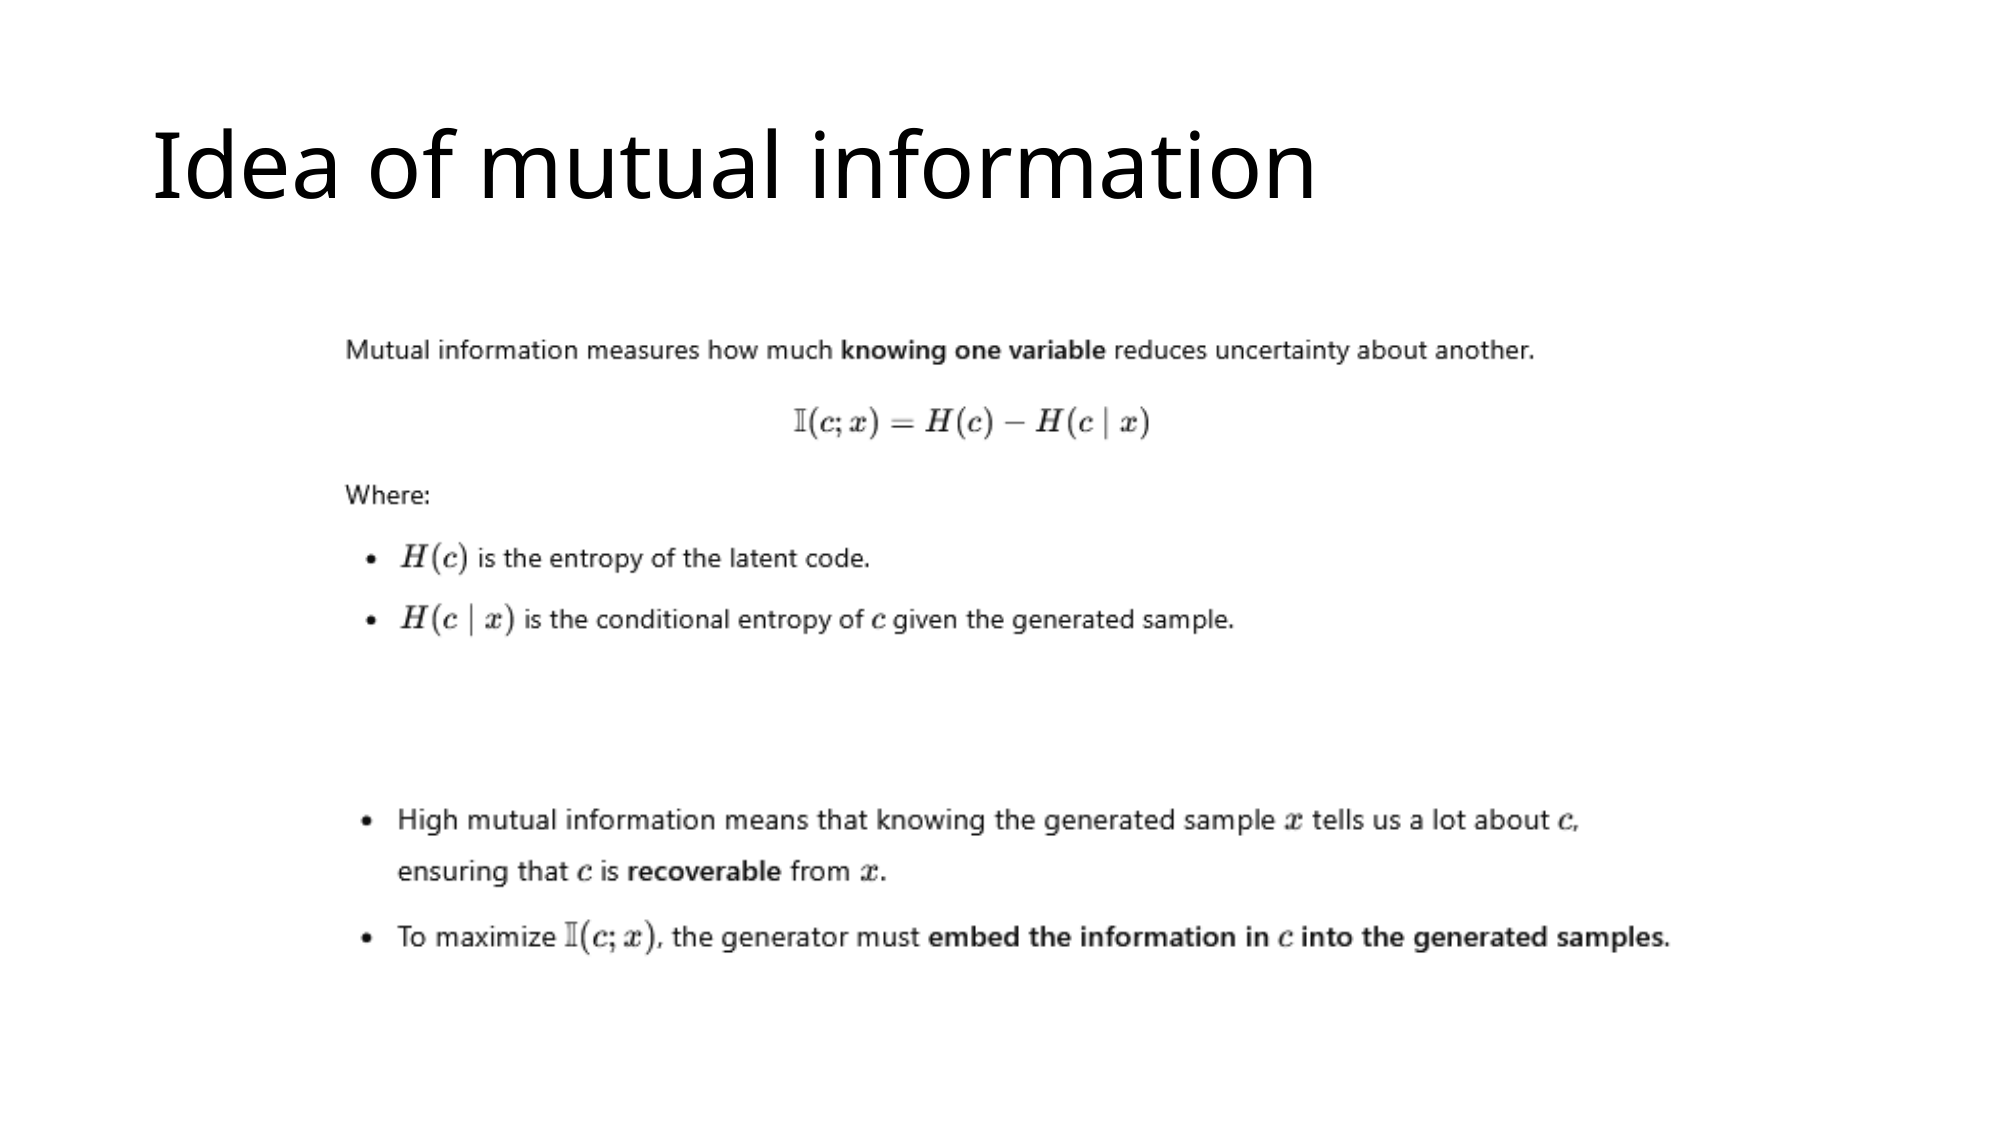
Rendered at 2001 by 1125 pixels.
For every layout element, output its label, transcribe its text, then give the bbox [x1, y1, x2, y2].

title Idea of mutual information [137, 59, 1863, 278]
picture [326, 323, 1581, 663]
picture [355, 799, 1691, 990]
